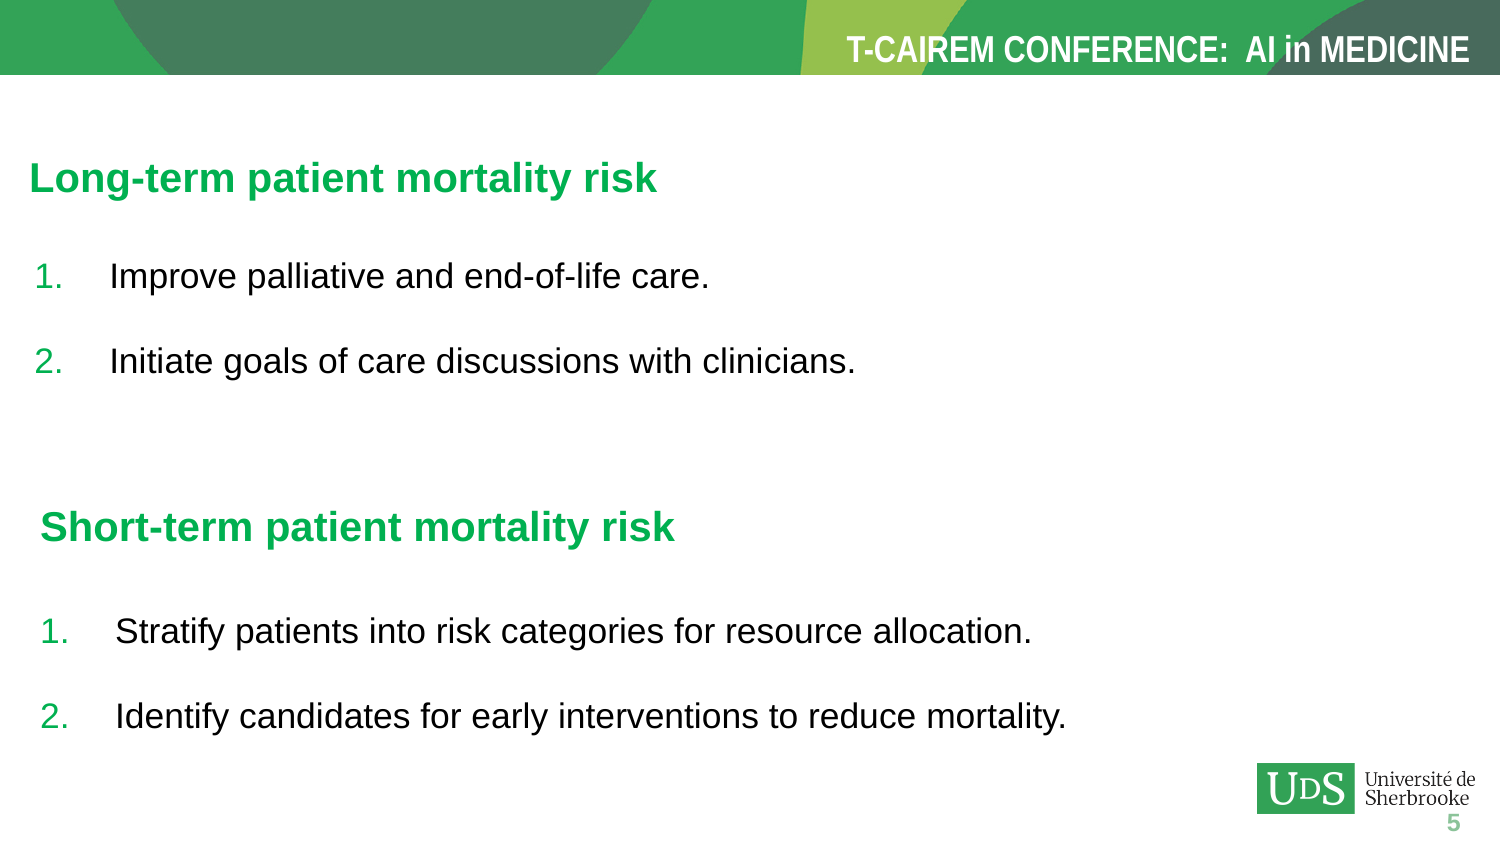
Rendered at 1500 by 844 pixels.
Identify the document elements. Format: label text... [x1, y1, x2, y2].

picture [1257, 763, 1475, 798]
slide_number 5 [1138, 798, 1476, 844]
text_box Short-term patient mortality risk [40, 474, 690, 563]
list Improve palliative and end-of-life care. Initiate goals of care discussions with clinicians. [34, 231, 1458, 410]
picture [0, 0, 1500, 75]
text_box Stratify patients into risk categories for resource allocation. Identify candidates for early interventions to reduce mortality. [40, 587, 1463, 765]
text_box Long-term patient mortality risk [29, 125, 679, 214]
